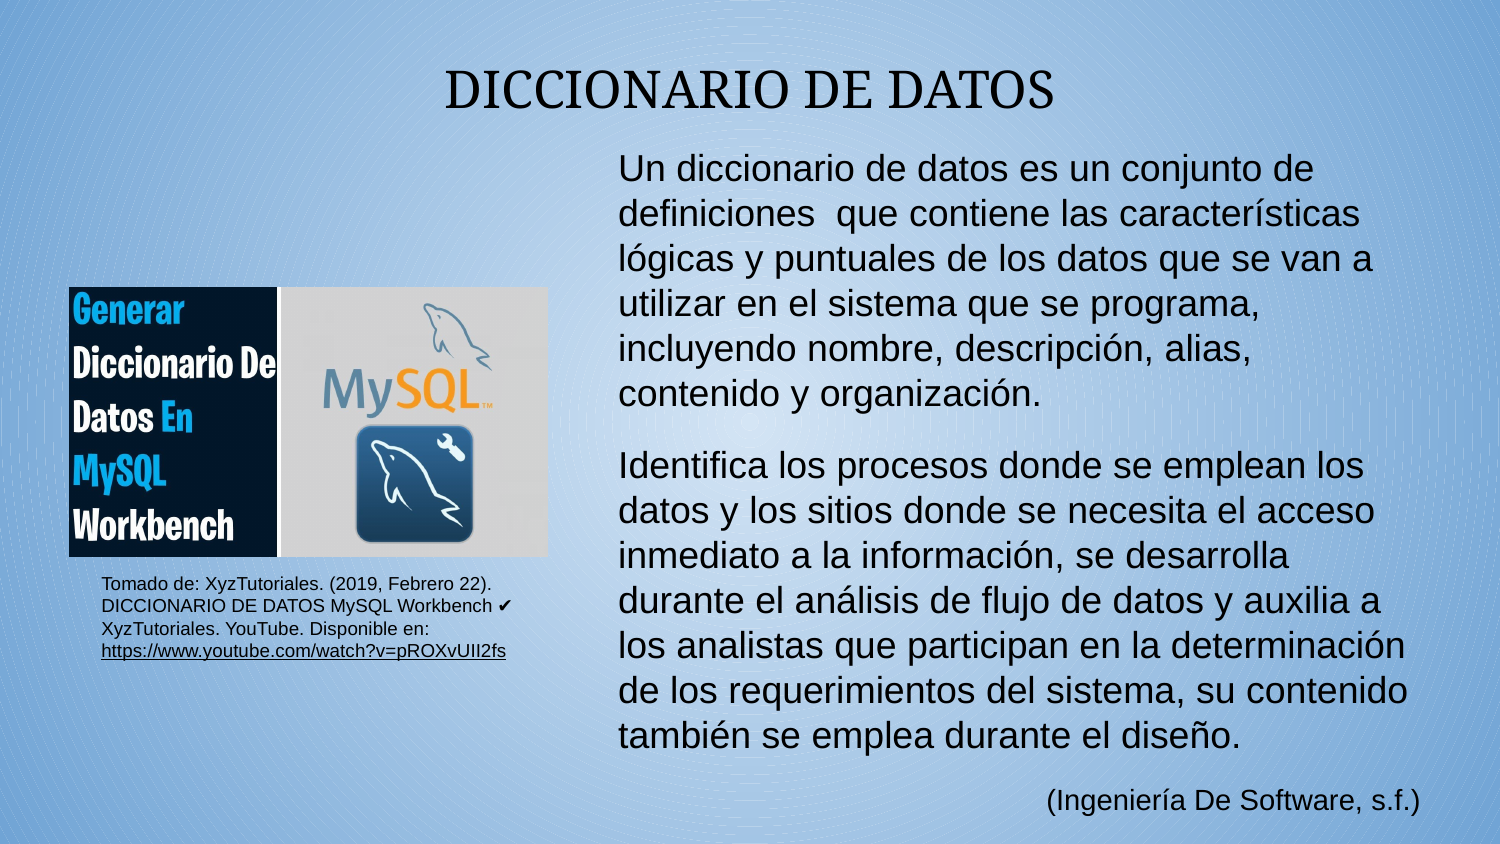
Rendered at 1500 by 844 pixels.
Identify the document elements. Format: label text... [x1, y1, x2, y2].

text_box Un diccionario de datos es un conjunto de definiciones que contiene las características lógicas y puntuales de los datos que se van a utilizar en el sistema que se programa, incluyendo nombre, descripción, alias, contenido y organización. Identifica los procesos donde se emplean los datos y los sitios donde se necesita el acceso inmediato a la información, se desarrolla durante el análisis de flujo de datos y auxilia a los analistas que participan en la determinación de los requerimientos del sistema, su contenido también se emplea durante el diseño. (Ingeniería De Software, s.f.) [603, 128, 1437, 832]
text_box Tomado de: XyzTutoriales. (2019, Febrero 22). DICCIONARIO DE DATOS MySQL Workbench ✔️ XyzTutoriales. YouTube. Disponible en: https://www.youtube.com/watch?v=pROXvUII2fs [86, 565, 531, 677]
text_box DICCIONARIO DE DATOS [260, 41, 1239, 134]
picture [69, 287, 548, 557]
